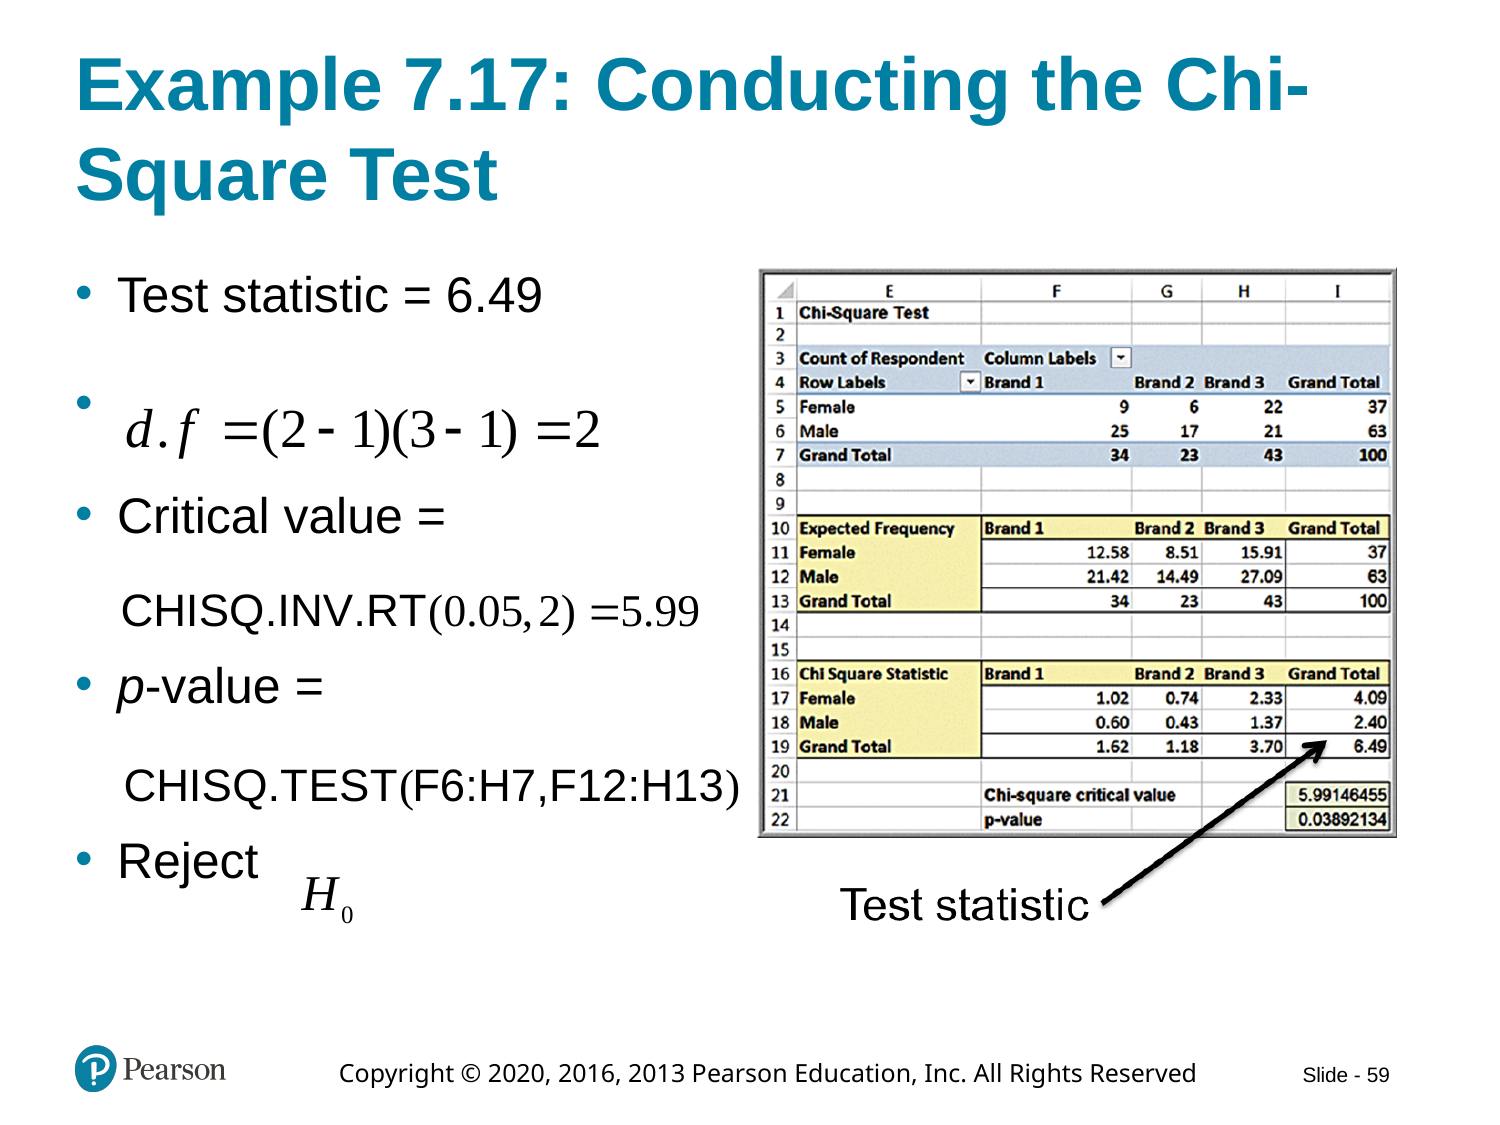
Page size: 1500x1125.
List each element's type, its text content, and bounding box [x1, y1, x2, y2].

list Critical value = [75, 483, 473, 577]
title Example 7.17: Conducting the Chi-Square Test [75, 35, 1425, 216]
picture [75, 1078, 86, 1092]
picture [75, 1045, 90, 1061]
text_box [121, 403, 606, 467]
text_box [118, 587, 703, 642]
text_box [296, 866, 358, 930]
list Reject [75, 828, 282, 926]
list [75, 372, 113, 468]
picture [83, 1054, 109, 1079]
list Test statistic = 6.49 [75, 262, 569, 357]
picture [101, 1045, 226, 1092]
picture [757, 266, 1398, 930]
list p-value = [75, 653, 344, 752]
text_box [121, 763, 744, 817]
